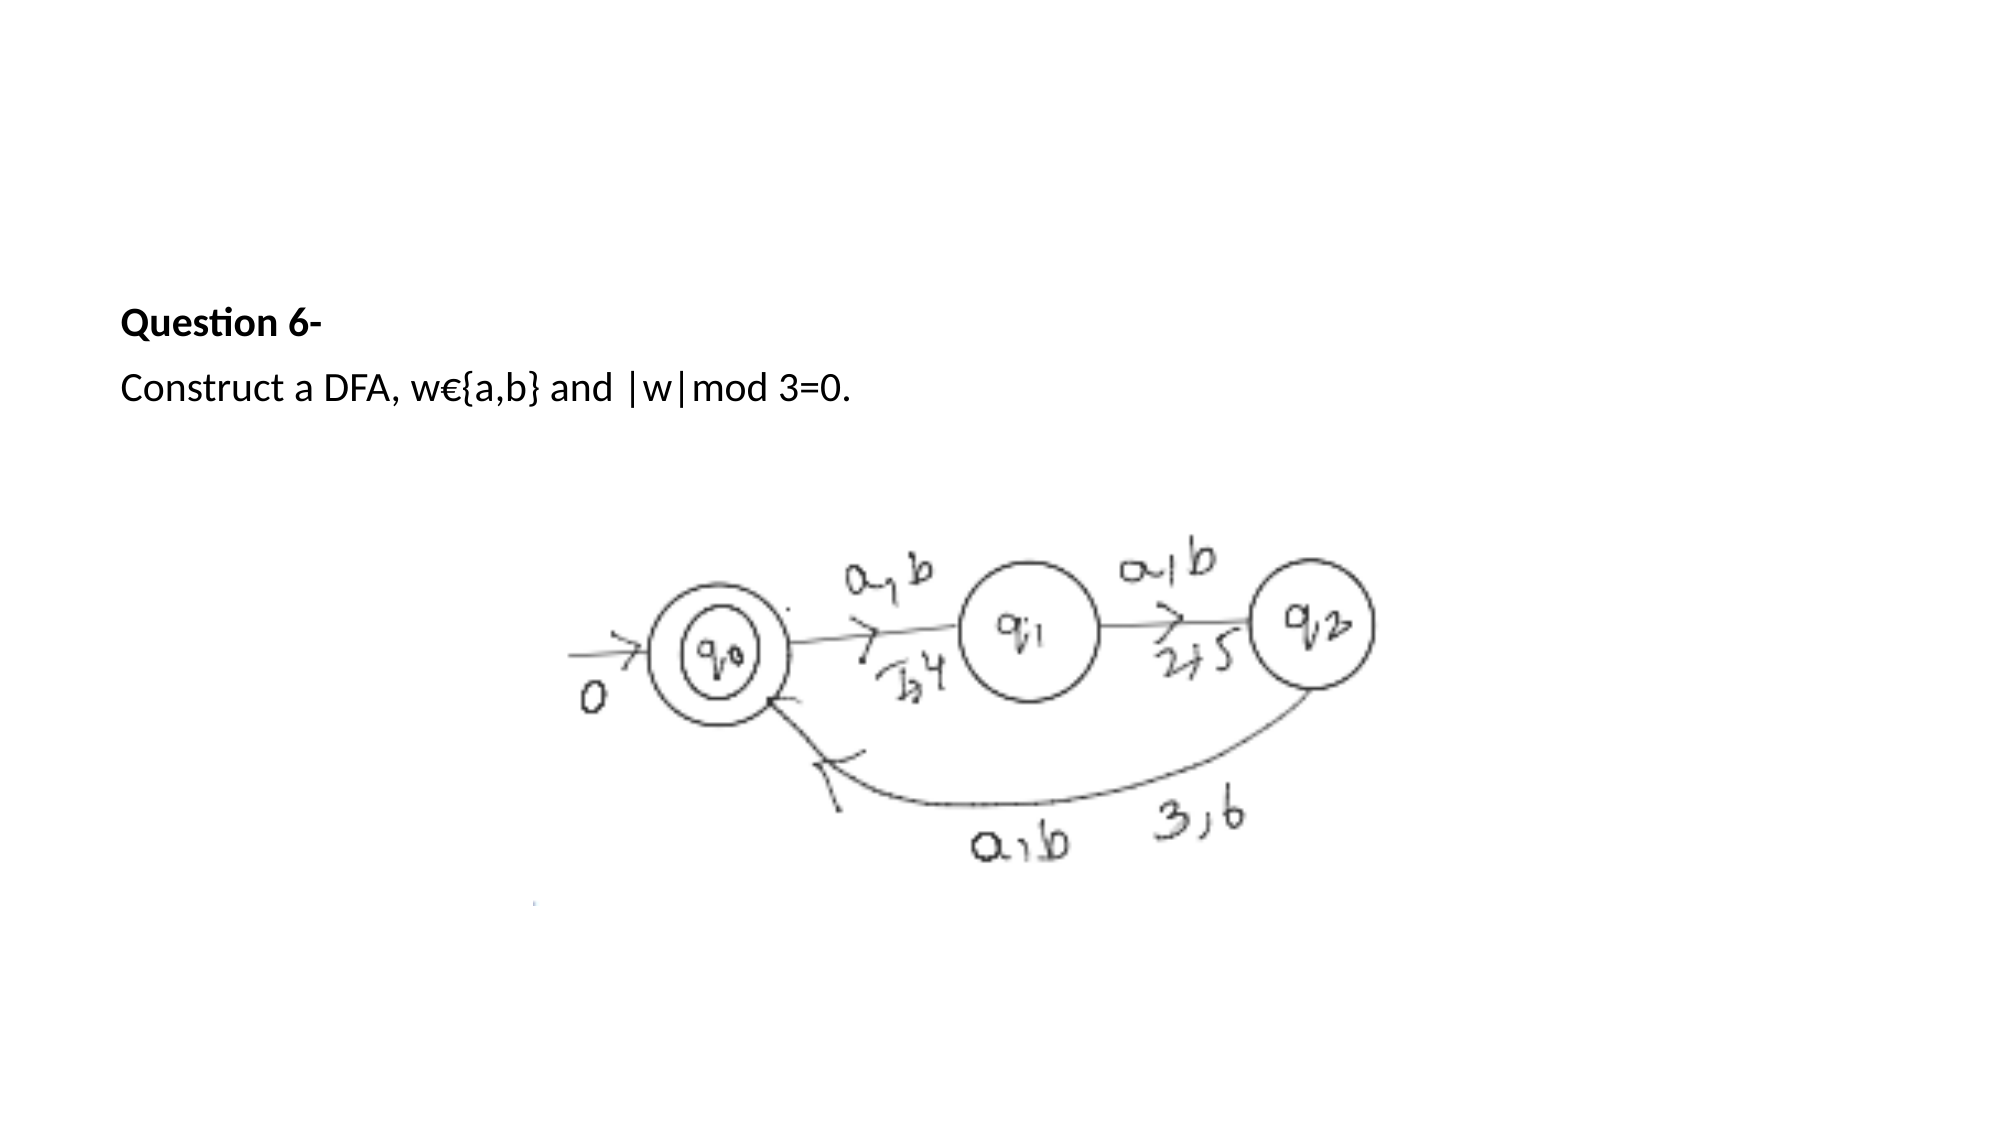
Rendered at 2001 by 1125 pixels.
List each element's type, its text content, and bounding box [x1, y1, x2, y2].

picture [533, 523, 1386, 906]
list Question 6- Construct a DFA, w€{a,b} and |w|mod 3=0. [105, 292, 921, 1014]
